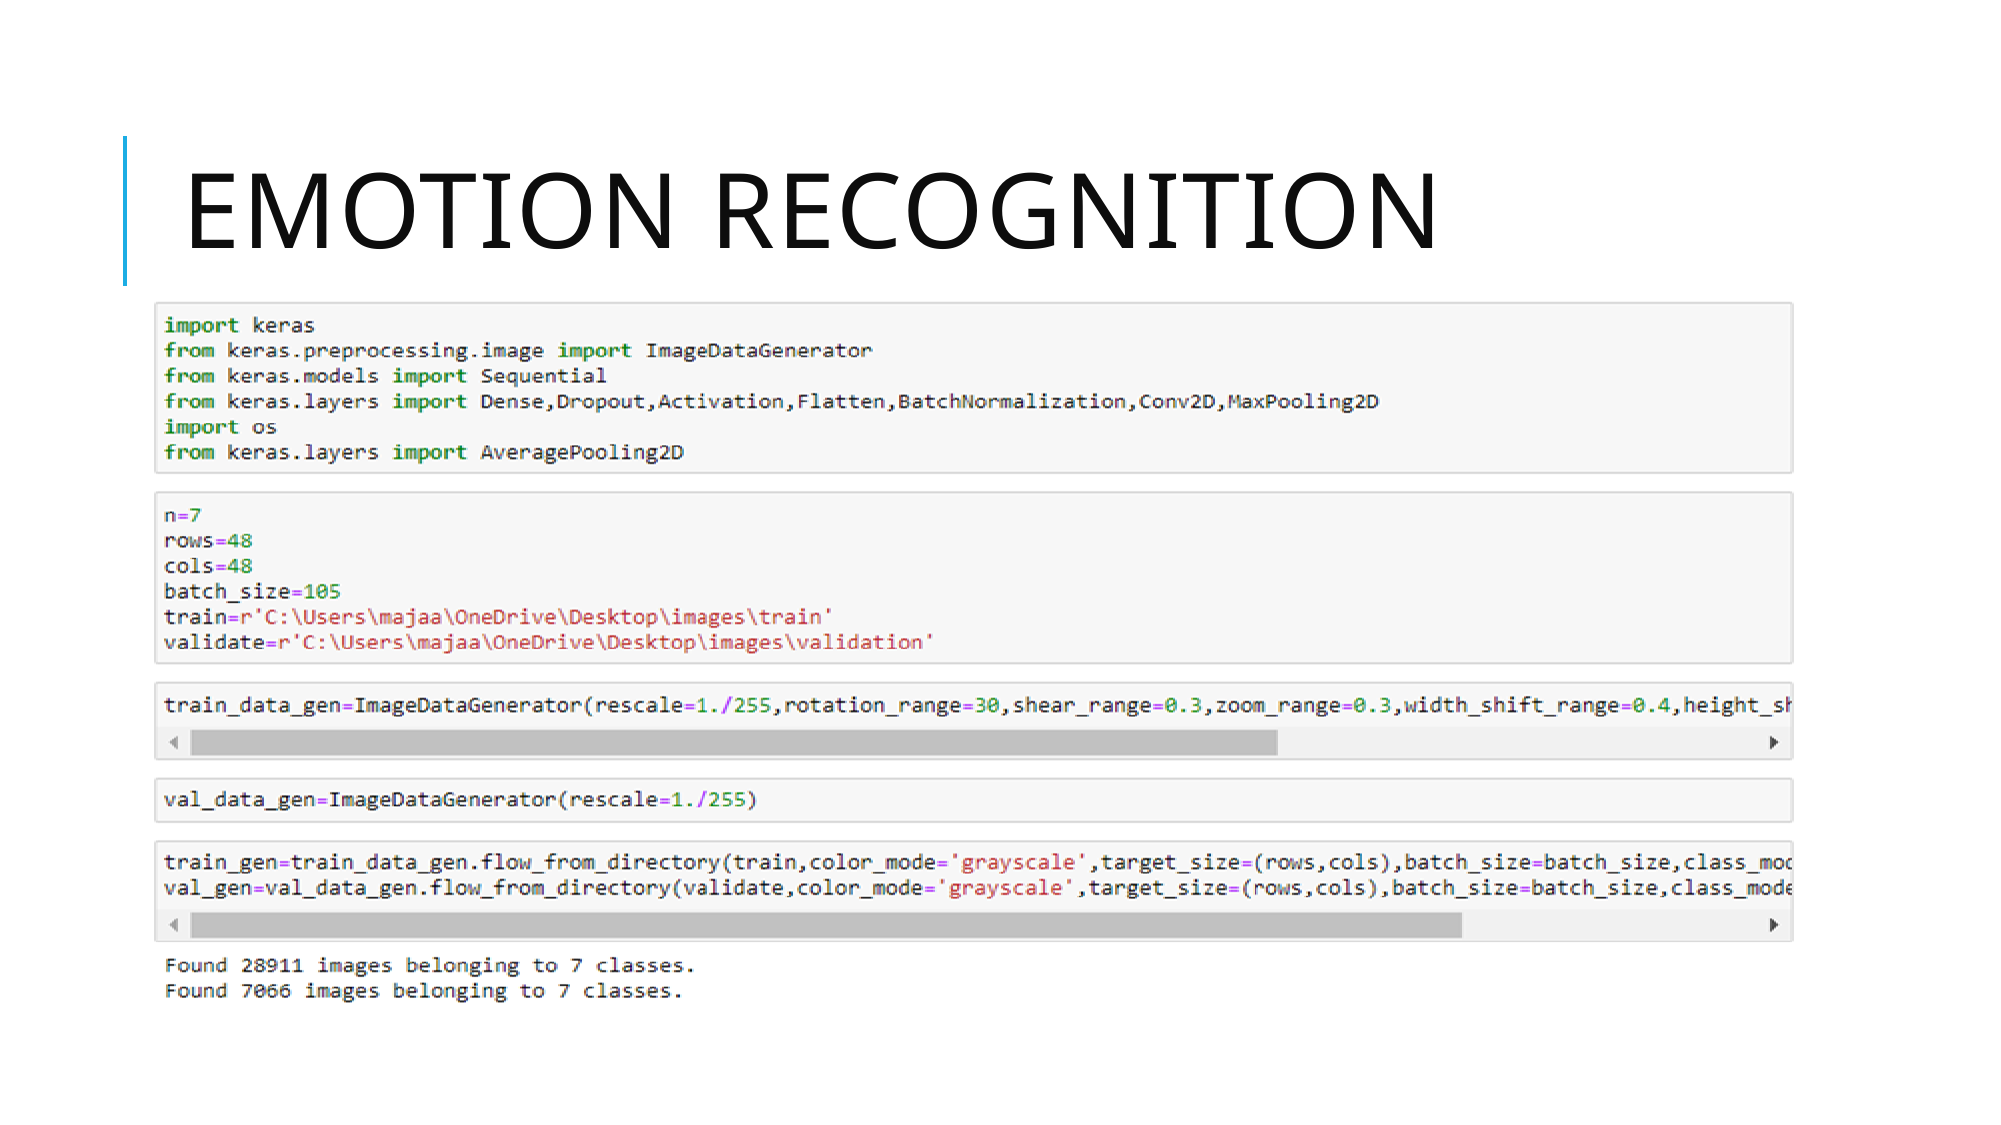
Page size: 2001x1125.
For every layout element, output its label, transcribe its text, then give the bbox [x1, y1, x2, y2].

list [149, 288, 1808, 1009]
title Emotion RECOGNITION [168, 96, 1763, 283]
